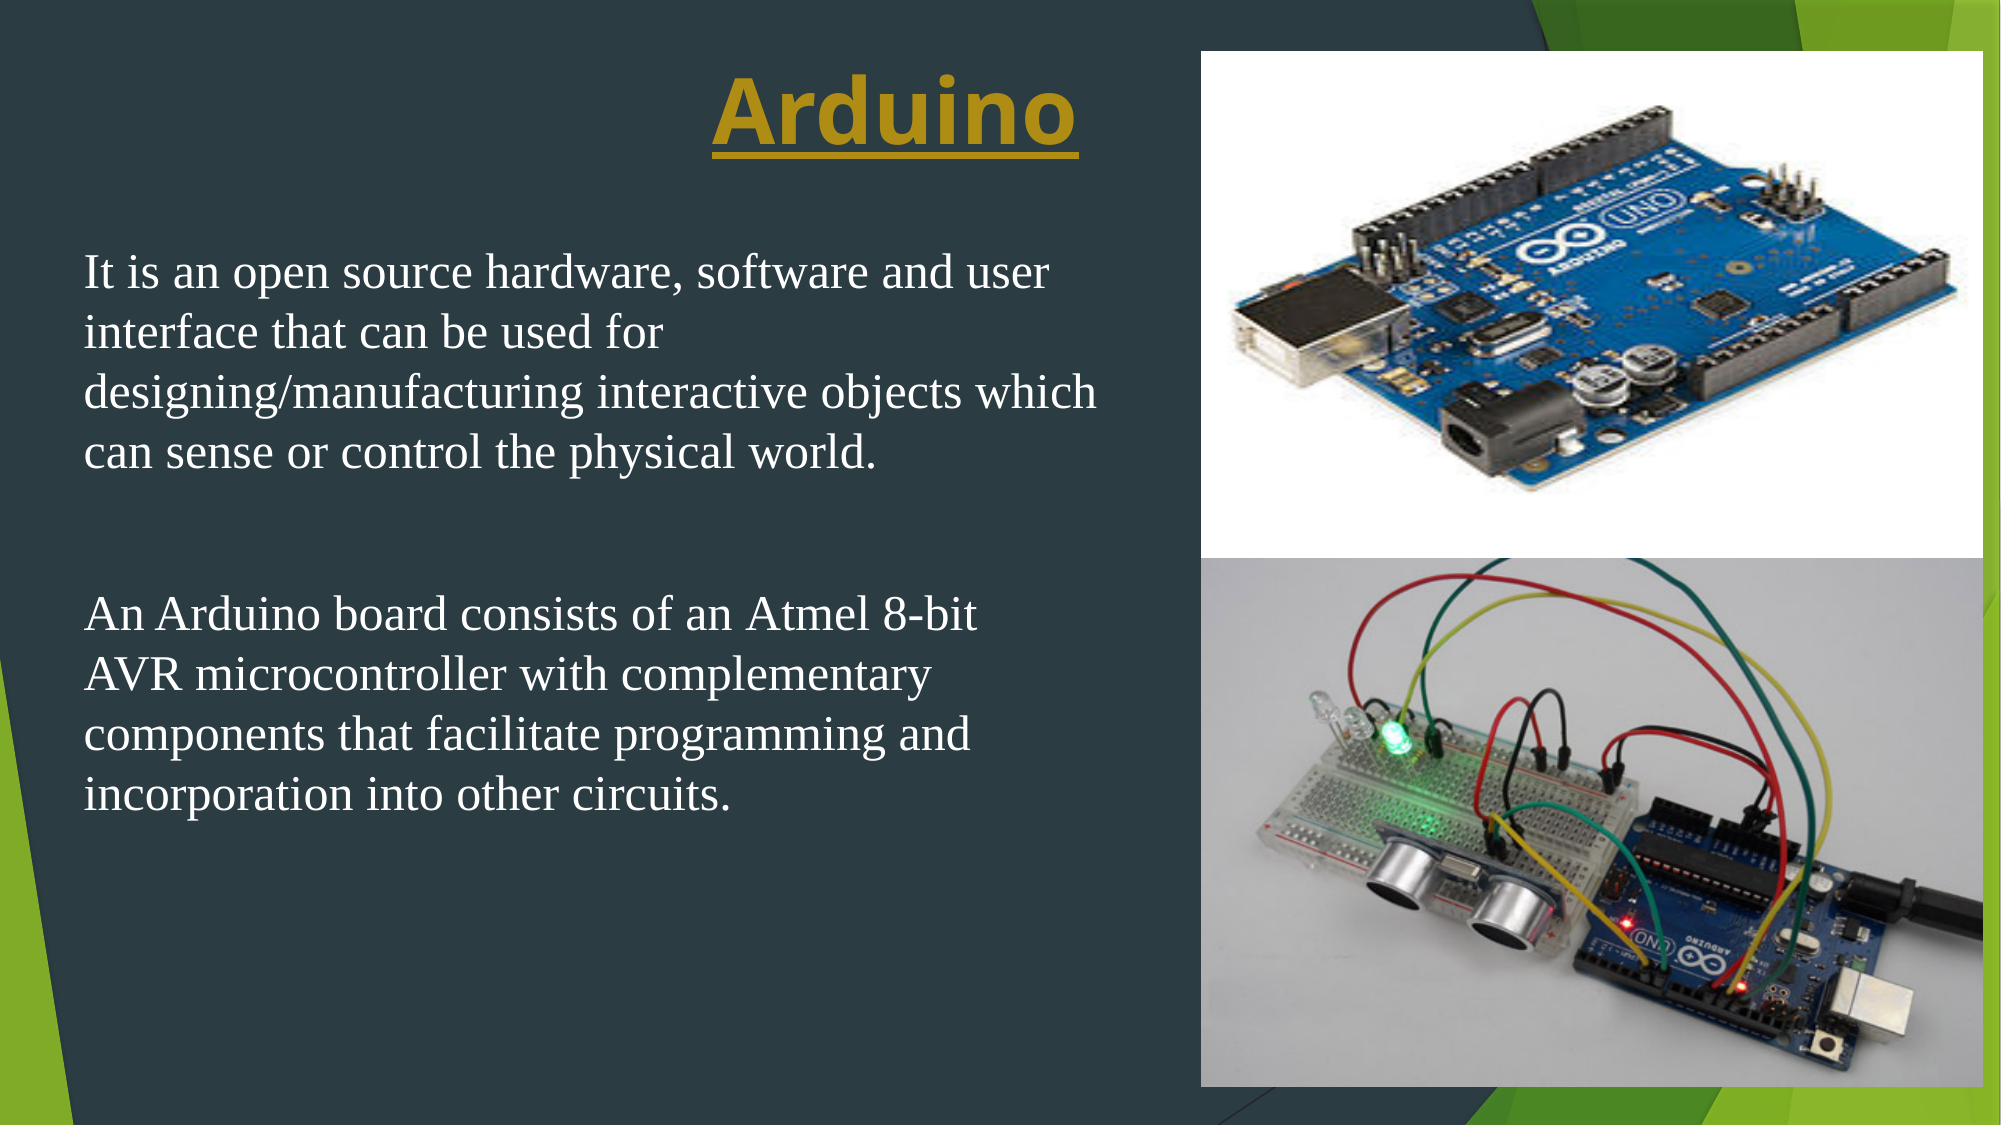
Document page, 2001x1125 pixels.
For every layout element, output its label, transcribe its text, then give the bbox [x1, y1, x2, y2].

list It is an open source hardware, software and user interface that can be used for designing/manufacturing interactive objects which can sense or control the physical world. An Arduino board consists of an Atmel 8-bit AVR microcontroller with complementary components that facilitate programming and incorporation into other circuits. [68, 231, 1132, 1010]
title Arduino [190, 45, 1601, 203]
picture [1200, 51, 1983, 1088]
